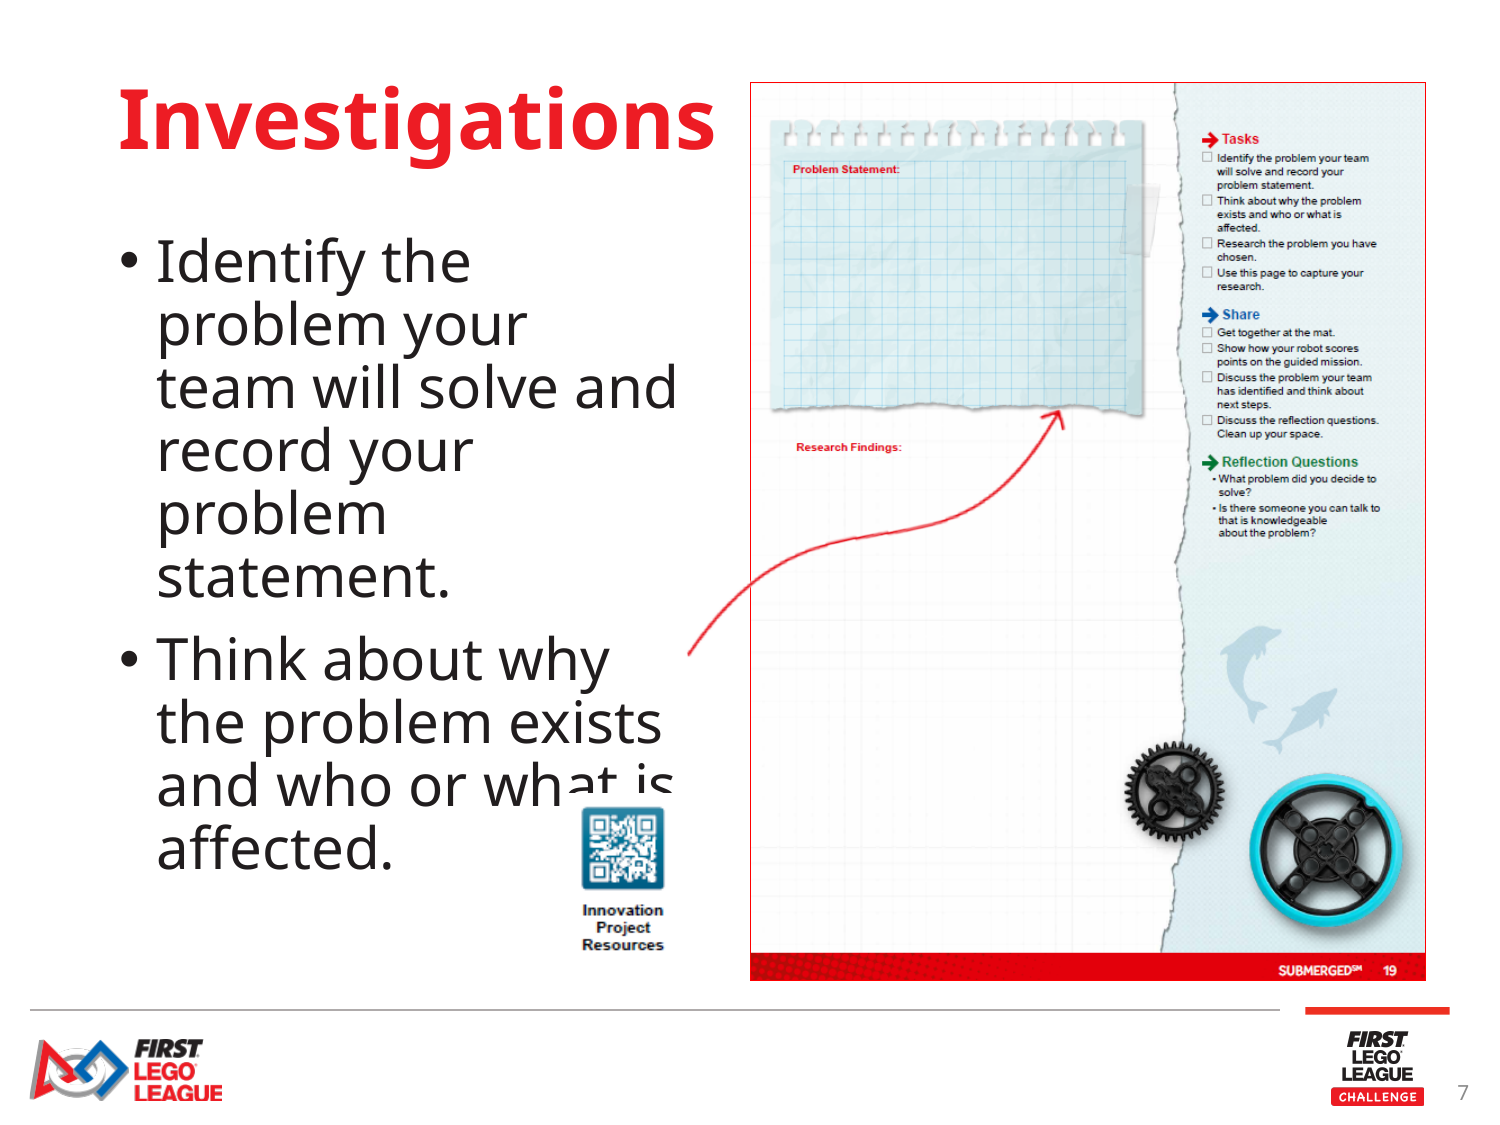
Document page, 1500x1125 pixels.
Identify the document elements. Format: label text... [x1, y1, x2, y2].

slide_number 7 [1425, 1076, 1484, 1111]
picture [625, 82, 1426, 981]
picture [563, 793, 684, 963]
list Identify the problem your team will solve and record your problem statement. Think about why the problem exists and who or what is affected. [104, 224, 700, 839]
title Investigations [103, 59, 1397, 185]
